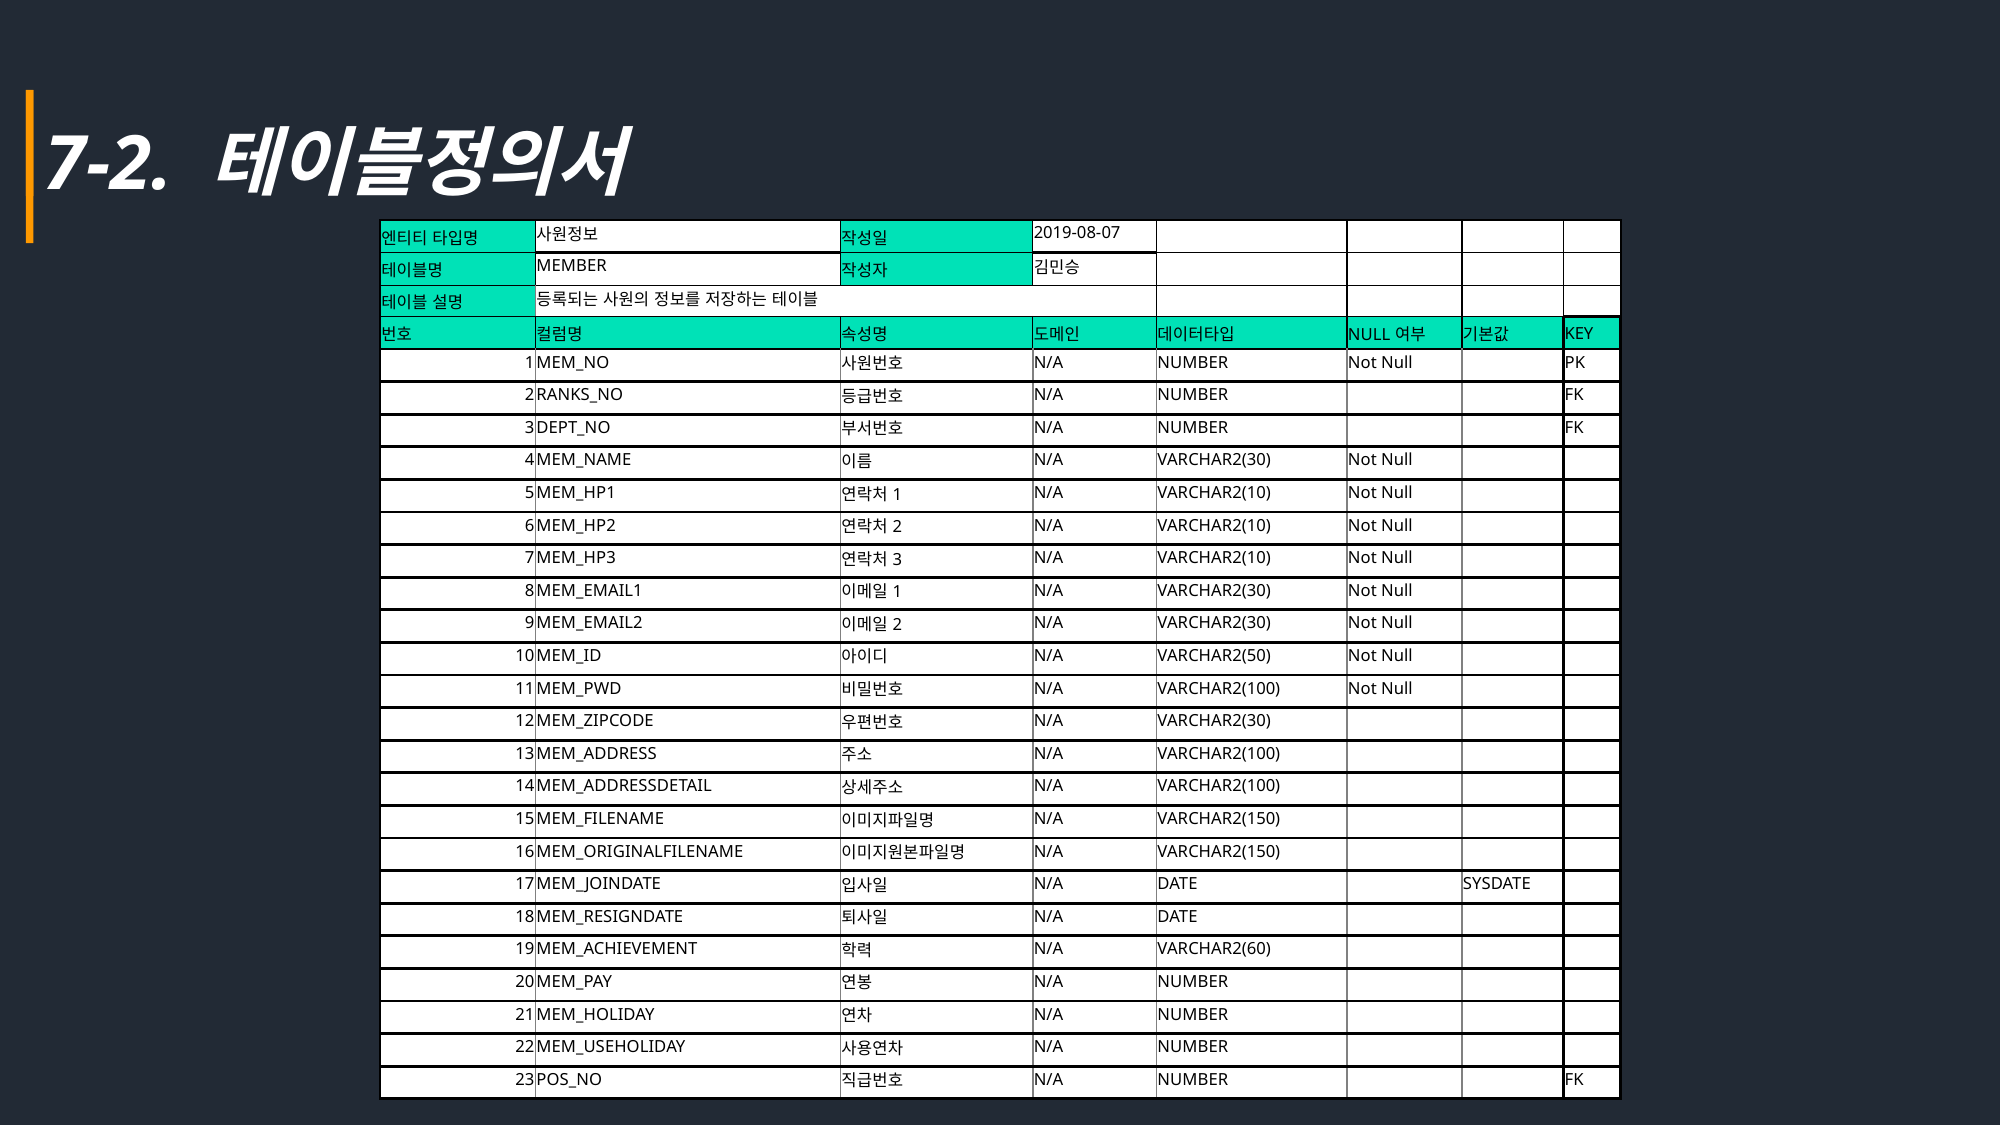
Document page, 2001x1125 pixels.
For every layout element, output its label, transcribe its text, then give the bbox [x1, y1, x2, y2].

table_header [1564, 221, 1620, 252]
table_cell N/A [1034, 546, 1156, 576]
table_cell VARCHAR2(30) [1157, 579, 1346, 608]
table_cell 연락처3 [841, 546, 1032, 576]
table_cell 이름 [841, 448, 1032, 478]
table_header 사원정보 [536, 221, 840, 251]
table_cell [1348, 1002, 1461, 1032]
table_header [1348, 221, 1461, 252]
table_cell NUMBER [1157, 1002, 1346, 1032]
table_cell NULL여부 [1348, 317, 1461, 348]
table_header 2019-08-07 [1033, 221, 1156, 251]
table_cell 5 [381, 481, 535, 511]
table_cell Not Null [1348, 579, 1461, 608]
table_cell N/A [1034, 676, 1156, 706]
table_cell 사원번호 [841, 350, 1032, 380]
table_cell N/A [1034, 937, 1156, 967]
table_cell MEM_ADDRESS [536, 742, 840, 771]
table_cell MEMBER [536, 254, 840, 285]
table_cell VARCHAR2(150) [1157, 807, 1346, 837]
table_cell 기본값 [1463, 317, 1562, 348]
table_cell [1348, 839, 1461, 869]
table_cell [1348, 774, 1461, 804]
table_cell N/A [1034, 383, 1156, 413]
table_cell VARCHAR2(100) [1157, 742, 1346, 771]
table_cell NUMBER [1157, 970, 1346, 1000]
table_cell [1157, 253, 1346, 285]
table_cell MEM_ADDRESSDETAIL [536, 774, 840, 804]
table_cell [1348, 905, 1461, 934]
table_cell VARCHAR2(30) [1157, 448, 1346, 478]
table_cell [1463, 1068, 1562, 1097]
table_cell N/A [1034, 774, 1156, 804]
table_cell N/A [1034, 481, 1156, 511]
table_cell MEM_ZIPCODE [536, 709, 840, 739]
table_cell 1 [381, 350, 535, 380]
table_cell 연락처2 [841, 513, 1032, 543]
table_cell 사용연차 [841, 1035, 1032, 1065]
table_cell NUMBER [1157, 416, 1346, 445]
table_header [1463, 221, 1563, 252]
table_cell MEM_FILENAME [536, 807, 840, 837]
table_cell [1463, 970, 1562, 1000]
table_cell 작성자 [841, 253, 1032, 285]
table_cell NUMBER [1157, 1068, 1346, 1097]
table_cell N/A [1034, 1068, 1156, 1097]
table_cell [1463, 1035, 1562, 1065]
table_header 엔티티 타입명 [381, 221, 535, 252]
table_cell [1463, 481, 1562, 511]
table_cell 13 [381, 742, 535, 771]
table_cell MEM_EMAIL1 [536, 579, 840, 608]
table_cell [1348, 937, 1461, 967]
table_cell MEM_HOLIDAY [536, 1002, 840, 1032]
table_cell MEM_EMAIL2 [536, 611, 840, 641]
table_cell [1463, 611, 1562, 641]
table_cell MEM_RESIGNDATE [536, 905, 840, 934]
table_cell 퇴사일 [841, 905, 1032, 934]
table_cell N/A [1034, 350, 1156, 380]
table_cell [1463, 644, 1562, 674]
table_cell 연차 [841, 1002, 1032, 1032]
table_cell 아이디 [841, 644, 1032, 674]
table_cell 15 [381, 807, 535, 837]
table_cell 18 [381, 905, 535, 934]
table_cell [1565, 742, 1619, 771]
table_cell N/A [1034, 905, 1156, 934]
table_cell 3 [381, 416, 535, 445]
table_cell [1565, 546, 1619, 576]
table_cell [1463, 448, 1562, 478]
table_cell [1463, 676, 1562, 706]
table_cell 도메인 [1033, 317, 1156, 348]
table_cell VARCHAR2(10) [1157, 546, 1346, 576]
table_cell 22 [381, 1035, 535, 1065]
table_cell 연락처1 [841, 481, 1032, 511]
table_cell 김민승 [1033, 254, 1156, 285]
table_cell 14 [381, 774, 535, 804]
table_cell 등급번호 [841, 383, 1032, 413]
table_cell [1565, 774, 1619, 804]
table_cell N/A [1034, 579, 1156, 608]
table_cell [1463, 286, 1563, 316]
table_cell NUMBER [1157, 1035, 1346, 1065]
table_cell [1565, 970, 1619, 1000]
table_cell MEM_HP2 [536, 513, 840, 543]
table_cell 학력 [841, 937, 1032, 967]
table_cell [1463, 579, 1562, 608]
table_cell N/A [1034, 839, 1156, 869]
table_cell [1348, 742, 1461, 771]
table_cell 11 [381, 676, 535, 706]
table_cell [1348, 286, 1461, 316]
table_cell 속성명 [841, 317, 1032, 348]
table_cell MEM_HP3 [536, 546, 840, 576]
table_cell 등록되는 사원의 정보를 저장하는 테이블 [536, 286, 1156, 316]
table_cell FK [1565, 416, 1619, 445]
table_cell 9 [381, 611, 535, 641]
table_cell [1564, 286, 1620, 315]
table_cell 2 [381, 383, 535, 413]
table_cell 이미지원본파일명 [841, 839, 1032, 869]
table_cell [1565, 448, 1619, 478]
table_cell [1348, 872, 1461, 902]
table_cell MEM_ACHIEVEMENT [536, 937, 840, 967]
table_cell Not Null [1348, 513, 1461, 543]
table_cell 데이터타입 [1157, 317, 1346, 348]
table_cell DATE [1157, 872, 1346, 902]
table_cell [1565, 644, 1619, 674]
table_cell [1463, 513, 1562, 543]
table_cell FK [1565, 383, 1619, 413]
table_cell N/A [1034, 611, 1156, 641]
table_cell PK [1565, 350, 1619, 380]
table_cell [1565, 579, 1619, 608]
table_cell VARCHAR2(30) [1157, 709, 1346, 739]
table_cell 컬럼명 [536, 317, 840, 348]
table_cell Not Null [1348, 546, 1461, 576]
table_cell DEPT_NO [536, 416, 840, 445]
table_cell [1463, 839, 1562, 869]
table_cell [1463, 807, 1562, 837]
table_cell [1565, 807, 1619, 837]
table_cell Not Null [1348, 350, 1461, 380]
table_cell MEM_JOINDATE [536, 872, 840, 902]
table_cell 19 [381, 937, 535, 967]
table_cell 부서번호 [841, 416, 1032, 445]
table_cell 입사일 [841, 872, 1032, 902]
table_cell 주소 [841, 742, 1032, 771]
table_cell [1463, 546, 1562, 576]
table_cell [1565, 1035, 1619, 1065]
table_cell N/A [1034, 807, 1156, 837]
table_cell N/A [1034, 416, 1156, 445]
table_cell 17 [381, 872, 535, 902]
table_cell [1348, 970, 1461, 1000]
table_cell 16 [381, 839, 535, 869]
table_cell 6 [381, 513, 535, 543]
table_cell Not Null [1348, 611, 1461, 641]
table_cell [1565, 481, 1619, 511]
table_cell [1463, 937, 1562, 967]
table_cell N/A [1034, 448, 1156, 478]
table_cell N/A [1034, 742, 1156, 771]
table_cell [1348, 416, 1461, 445]
table_cell MEM_HP1 [536, 481, 840, 511]
table_cell [1463, 383, 1562, 413]
table_cell N/A [1034, 970, 1156, 1000]
table_cell [1565, 905, 1619, 934]
table_cell RANKS_NO [536, 383, 840, 413]
table_cell Not Null [1348, 644, 1461, 674]
table_cell MEM_ID [536, 644, 840, 674]
table_cell [1348, 383, 1461, 413]
table_cell POS_NO [536, 1068, 840, 1097]
table_cell KEY [1565, 318, 1619, 348]
table_cell VARCHAR2(10) [1157, 481, 1346, 511]
table_cell [1348, 1035, 1461, 1065]
table_cell MEM_PAY [536, 970, 840, 1000]
table_cell DATE [1157, 905, 1346, 934]
table_cell N/A [1034, 644, 1156, 674]
table_cell 10 [381, 644, 535, 674]
table_cell [1348, 253, 1461, 285]
table_cell 번호 [381, 317, 535, 348]
table_header [1157, 221, 1346, 252]
table_cell 연봉 [841, 970, 1032, 1000]
table_cell Not Null [1348, 448, 1461, 478]
table_header 작성일 [841, 221, 1032, 252]
table_cell [1565, 513, 1619, 543]
table_cell [1463, 742, 1562, 771]
table_cell [1565, 611, 1619, 641]
table_cell N/A [1034, 1035, 1156, 1065]
table_cell [1565, 676, 1619, 706]
table_cell 21 [381, 1002, 535, 1032]
table_cell [1463, 350, 1562, 380]
table_cell VARCHAR2(10) [1157, 513, 1346, 543]
table_cell N/A [1034, 709, 1156, 739]
table_cell VARCHAR2(100) [1157, 676, 1346, 706]
table_cell Not Null [1348, 481, 1461, 511]
table_cell [1565, 1002, 1619, 1032]
table_cell N/A [1034, 1002, 1156, 1032]
table_cell [1348, 709, 1461, 739]
table_cell MEM_NAME [536, 448, 840, 478]
table_cell NUMBER [1157, 383, 1346, 413]
table_cell 8 [381, 579, 535, 608]
table_cell [1463, 416, 1562, 445]
table_cell MEM_NO [536, 350, 840, 380]
table_cell [1157, 286, 1346, 316]
table_cell 4 [381, 448, 535, 478]
table_cell [1463, 774, 1562, 804]
table_cell VARCHAR2(100) [1157, 774, 1346, 804]
table_cell SYSDATE [1463, 872, 1562, 902]
table_cell MEM_USEHOLIDAY [536, 1035, 840, 1065]
table_cell VARCHAR2(30) [1157, 611, 1346, 641]
text_box 7-2. 테이블정의서 [29, 62, 778, 220]
table_cell 23 [381, 1068, 535, 1097]
table_cell [1348, 807, 1461, 837]
table_cell VARCHAR2(150) [1157, 839, 1346, 869]
table_cell 이메일1 [841, 579, 1032, 608]
table_cell 이미지파일명 [841, 807, 1032, 837]
table_cell VARCHAR2(50) [1157, 644, 1346, 674]
table_cell [1463, 1002, 1562, 1032]
table_cell 12 [381, 709, 535, 739]
table_cell [1463, 905, 1562, 934]
table_cell [1565, 709, 1619, 739]
table_cell 직급번호 [841, 1068, 1032, 1097]
table_cell 테이블명 [381, 253, 535, 285]
table_cell MEM_ORIGINALFILENAME [536, 839, 840, 869]
table_cell 테이블 설명 [381, 286, 535, 316]
table_cell [1565, 872, 1619, 902]
table_cell 비밀번호 [841, 676, 1032, 706]
table_cell N/A [1034, 872, 1156, 902]
table_cell MEM_PWD [536, 676, 840, 706]
table_cell [1348, 1068, 1461, 1097]
table_cell NUMBER [1157, 350, 1346, 380]
table_cell 7 [381, 546, 535, 576]
text_box [25, 90, 34, 244]
table_cell [1564, 253, 1620, 285]
table_cell Not Null [1348, 676, 1461, 706]
table_cell FK [1565, 1068, 1619, 1097]
table_cell N/A [1034, 513, 1156, 543]
table_cell VARCHAR2(60) [1157, 937, 1346, 967]
table_cell 우편번호 [841, 709, 1032, 739]
table_cell 20 [381, 970, 535, 1000]
table_cell [1463, 709, 1562, 739]
table_cell 상세주소 [841, 774, 1032, 804]
table_cell [1463, 253, 1563, 285]
table_cell [1565, 839, 1619, 869]
table_cell 이메일2 [841, 611, 1032, 641]
table_cell [1565, 937, 1619, 967]
